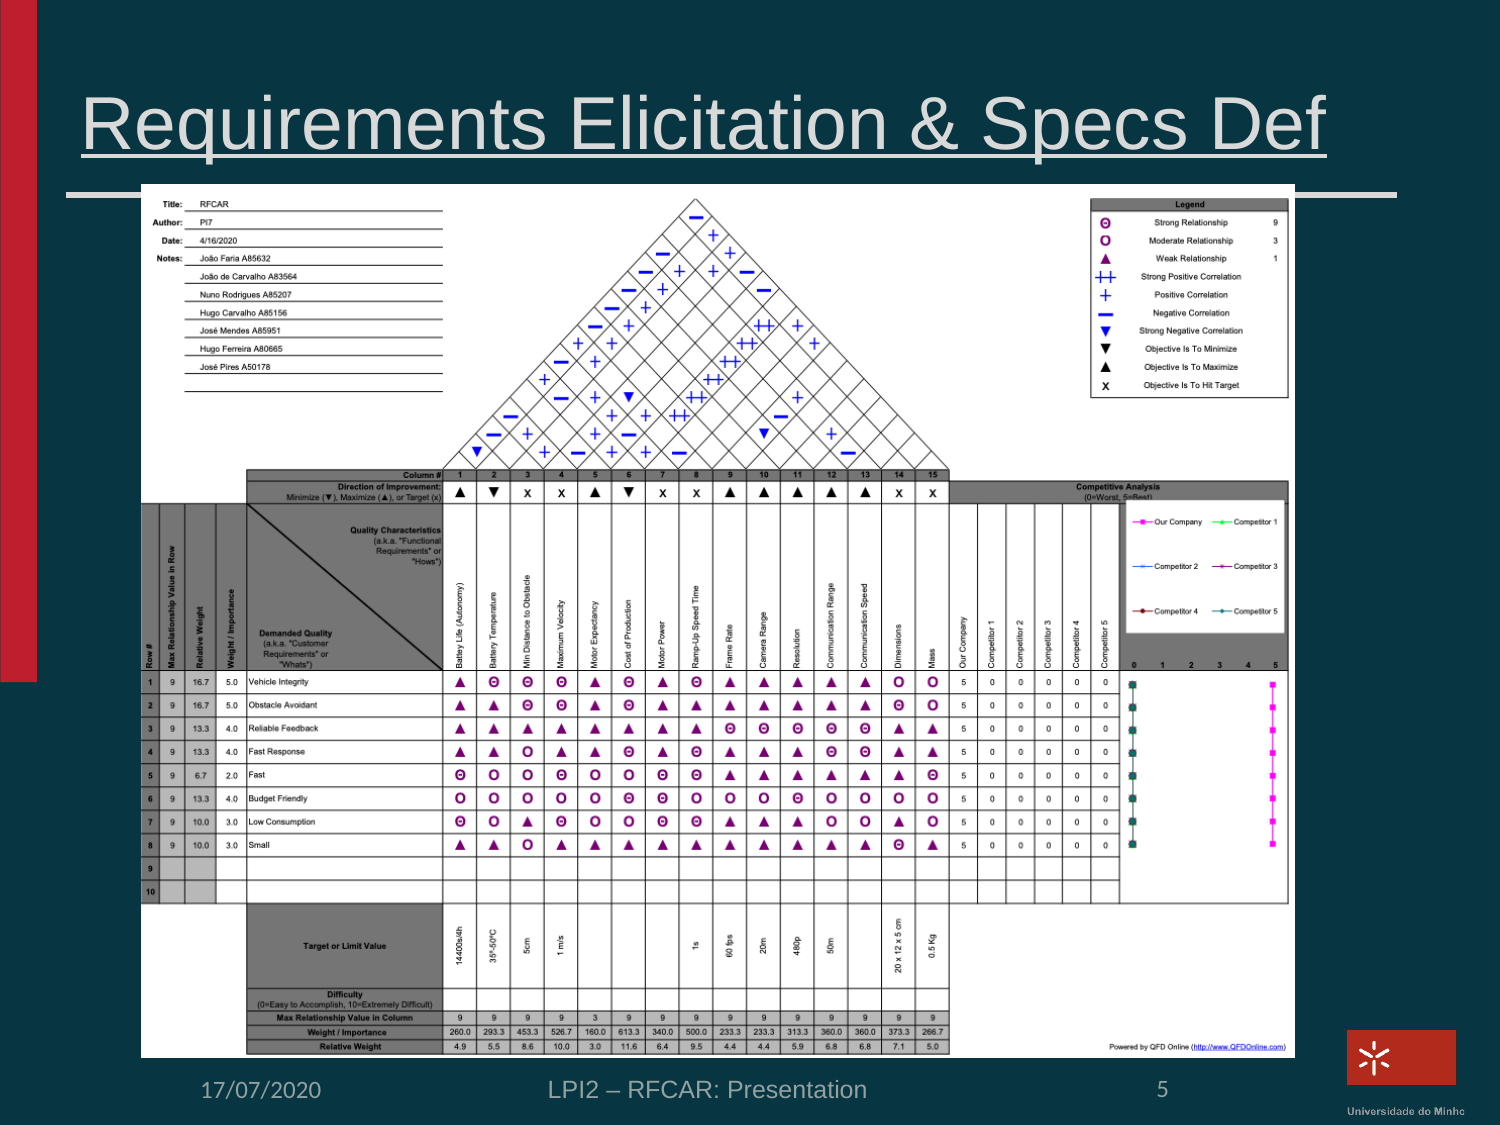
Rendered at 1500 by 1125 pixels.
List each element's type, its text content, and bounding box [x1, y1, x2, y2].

footer LPI2 – RFCAR: Presentation [353, 1058, 1063, 1119]
title Requirements Elicitation & Specs Def [65, 16, 1465, 235]
picture [1347, 1030, 1465, 1115]
picture [141, 184, 1295, 1058]
slide_number 4 [1113, 1058, 1213, 1118]
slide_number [168, 1058, 353, 1119]
